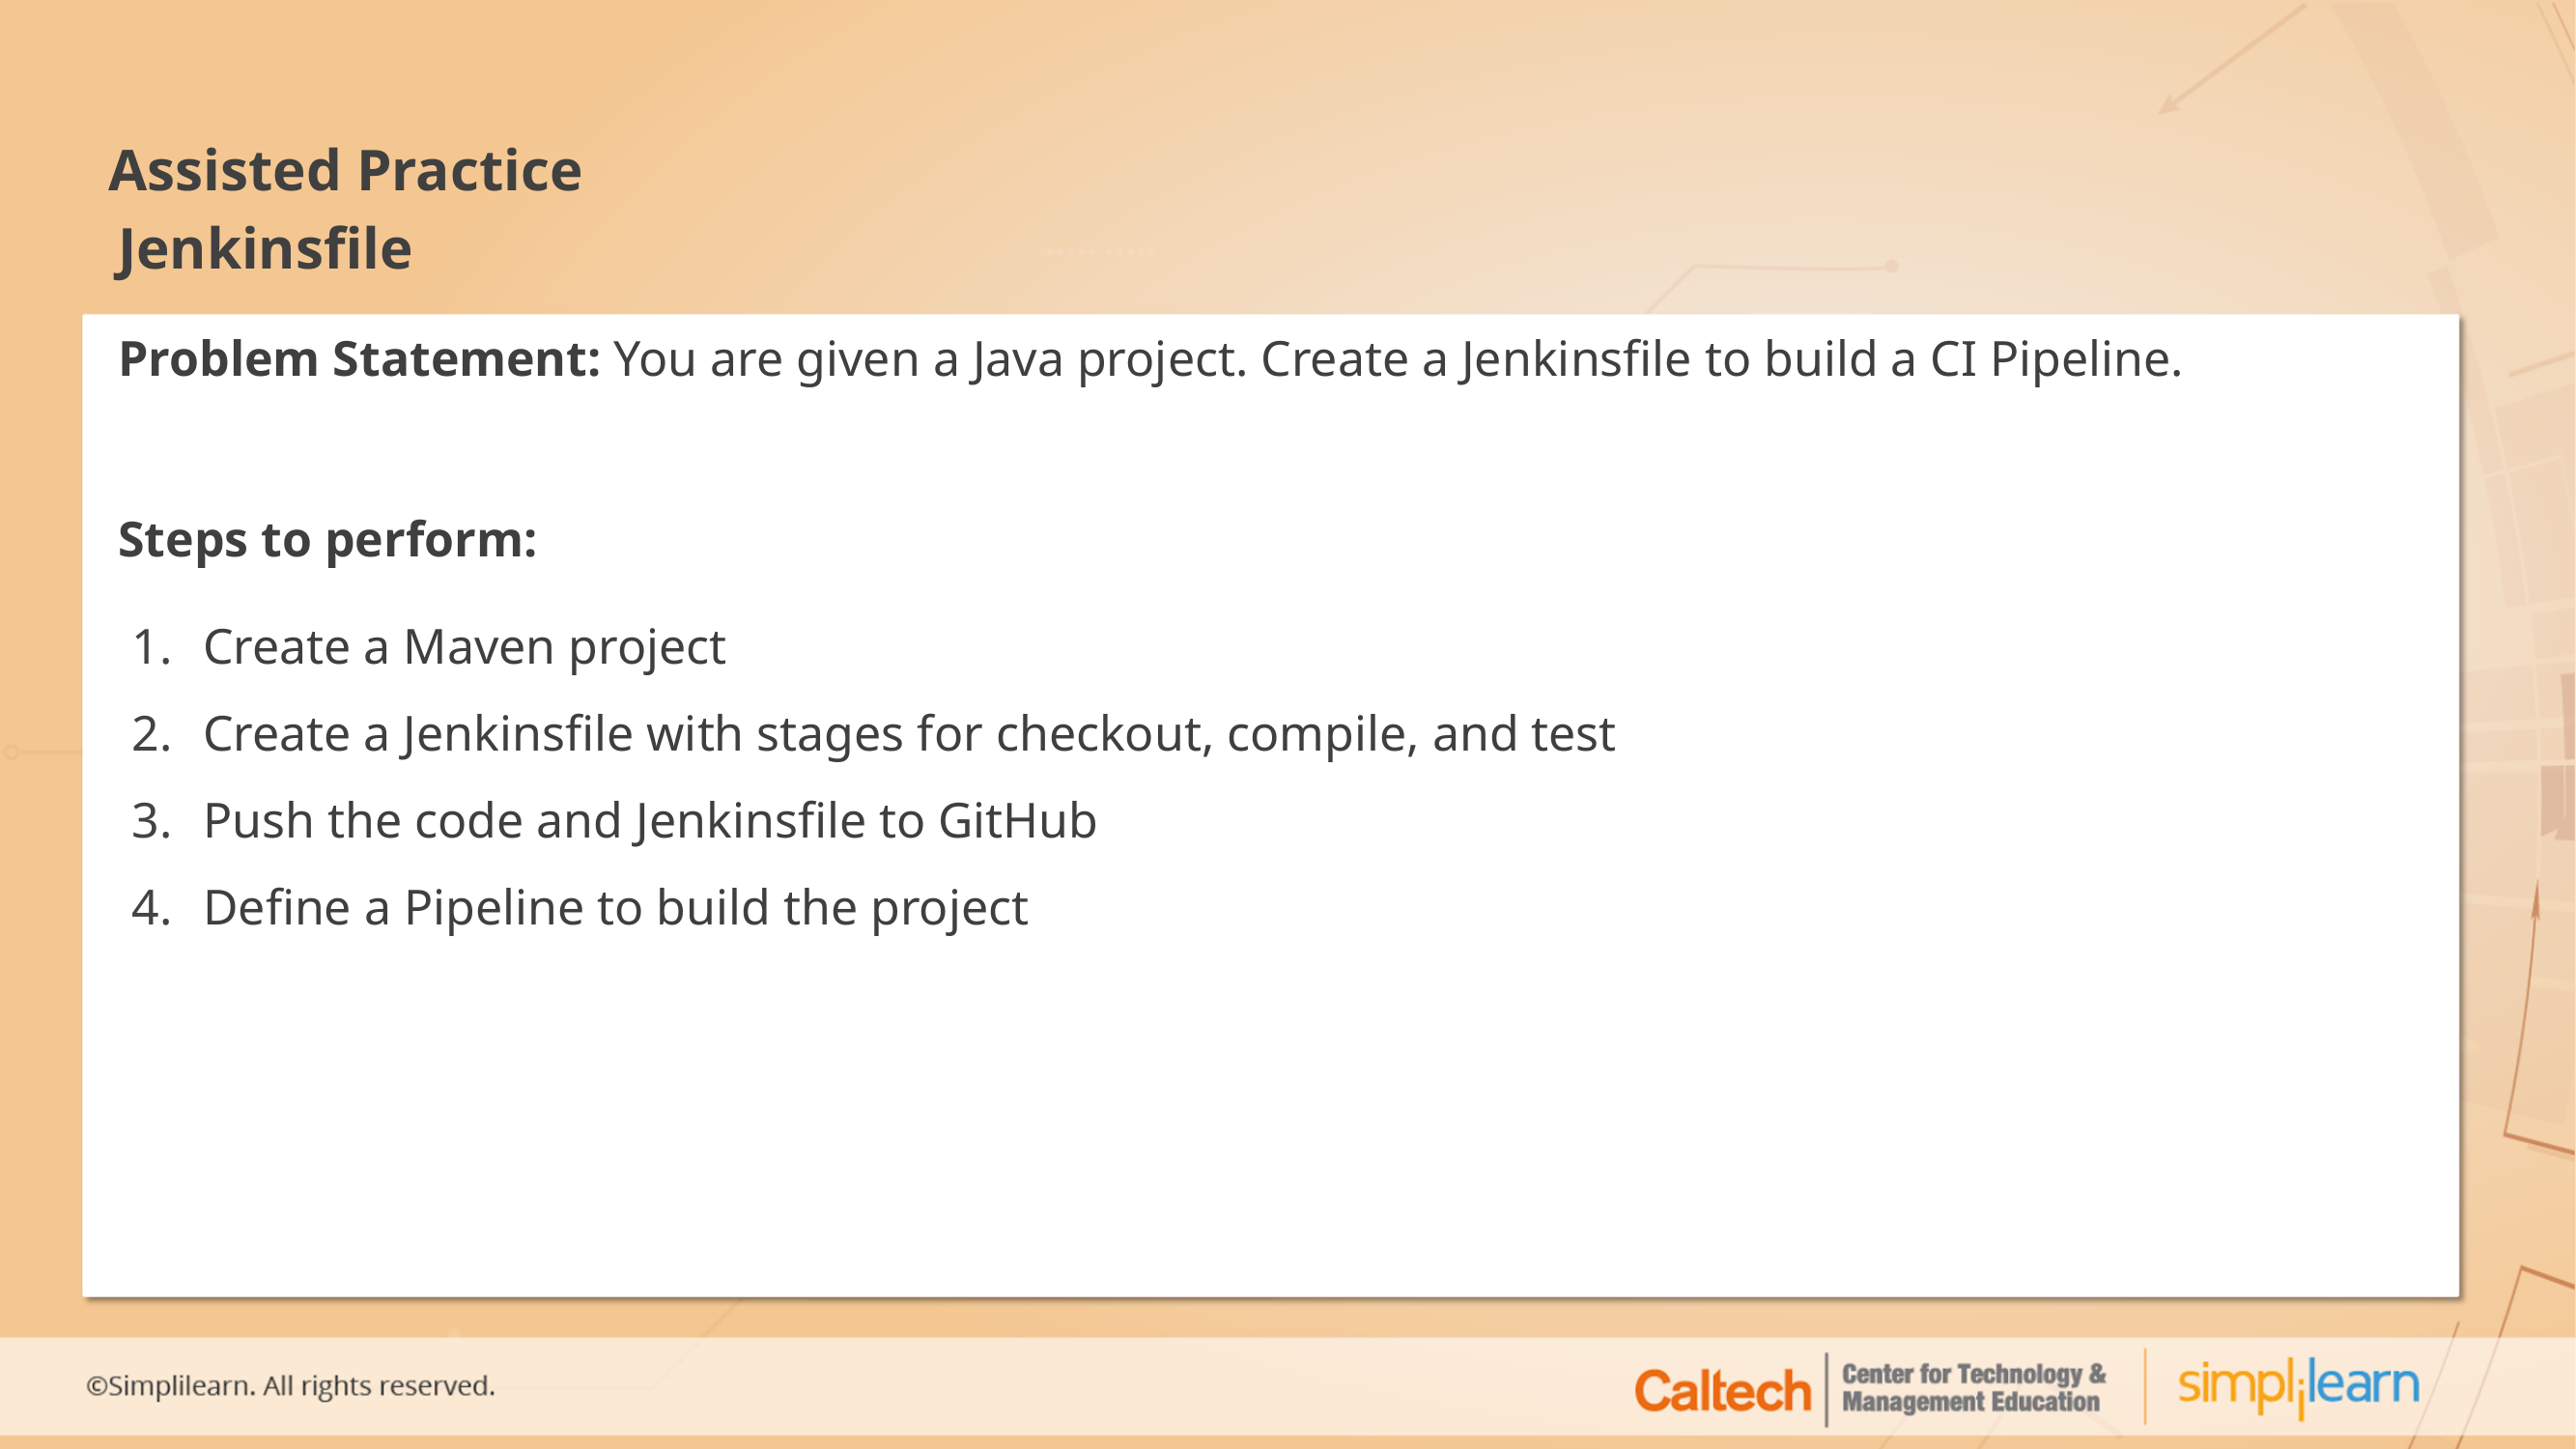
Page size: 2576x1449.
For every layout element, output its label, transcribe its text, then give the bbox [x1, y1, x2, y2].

title Jenkinsfile [103, 198, 1794, 304]
list Problem Statement: You are given a Java project. Create a Jenkinsfile to build a CI Pipeline. Steps to perform: Create a Maven project Create a Jenkinsfile with stages for checkout, compile, and test Push the code and Jenkinsfile to GitHub Define a Pipeline to build the project [103, 334, 2263, 1211]
picture [0, 0, 2576, 1449]
